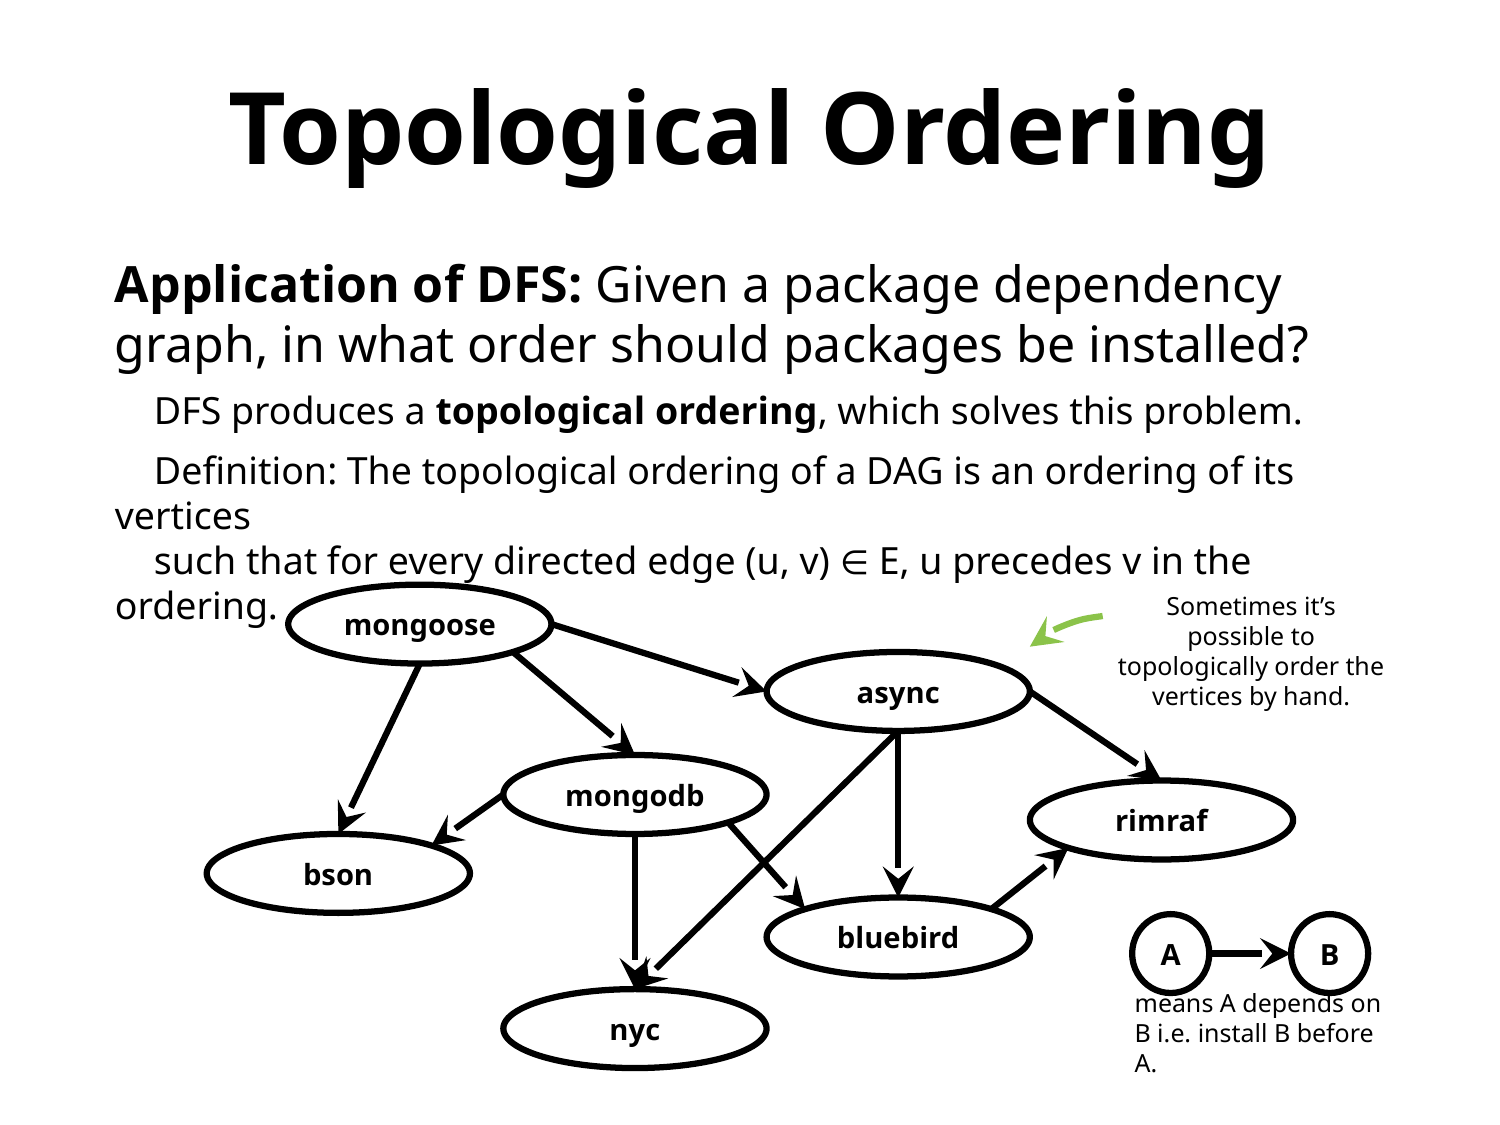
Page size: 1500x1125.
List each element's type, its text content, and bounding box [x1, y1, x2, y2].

text_box mongodb [503, 764, 629, 834]
text_box A [1132, 914, 1210, 980]
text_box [1029, 691, 1162, 781]
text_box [512, 651, 636, 756]
text_box rimraf [1029, 780, 1294, 860]
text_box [431, 794, 504, 846]
subtitle Topological Ordering [0, 50, 1500, 237]
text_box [991, 847, 1069, 910]
text_box nyc [503, 989, 767, 1069]
text_box bson [206, 834, 470, 913]
text_box [1029, 615, 1103, 647]
text_box B [1291, 914, 1369, 980]
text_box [338, 663, 421, 835]
text_box means A depends on B i.e. install B before A. [1119, 980, 1405, 1084]
subtitle Application of DFS: Given a package dependency graph, in what order should packages be installed? DFS produces a topological ordering, which solves this problem. Definition: The topological ordering of a DAG is an ordering of its vertices such that for every directed edge (u, v) ∈ E, u precedes v in the ordering. [99, 236, 1400, 1125]
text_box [551, 623, 767, 692]
text_box Sometimes it’s possible to topologically order the vertices by hand. [1102, 575, 1400, 687]
text_box mongoose [288, 584, 552, 664]
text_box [634, 730, 899, 990]
text_box bluebird [903, 897, 1030, 977]
text_box async [767, 651, 1030, 731]
